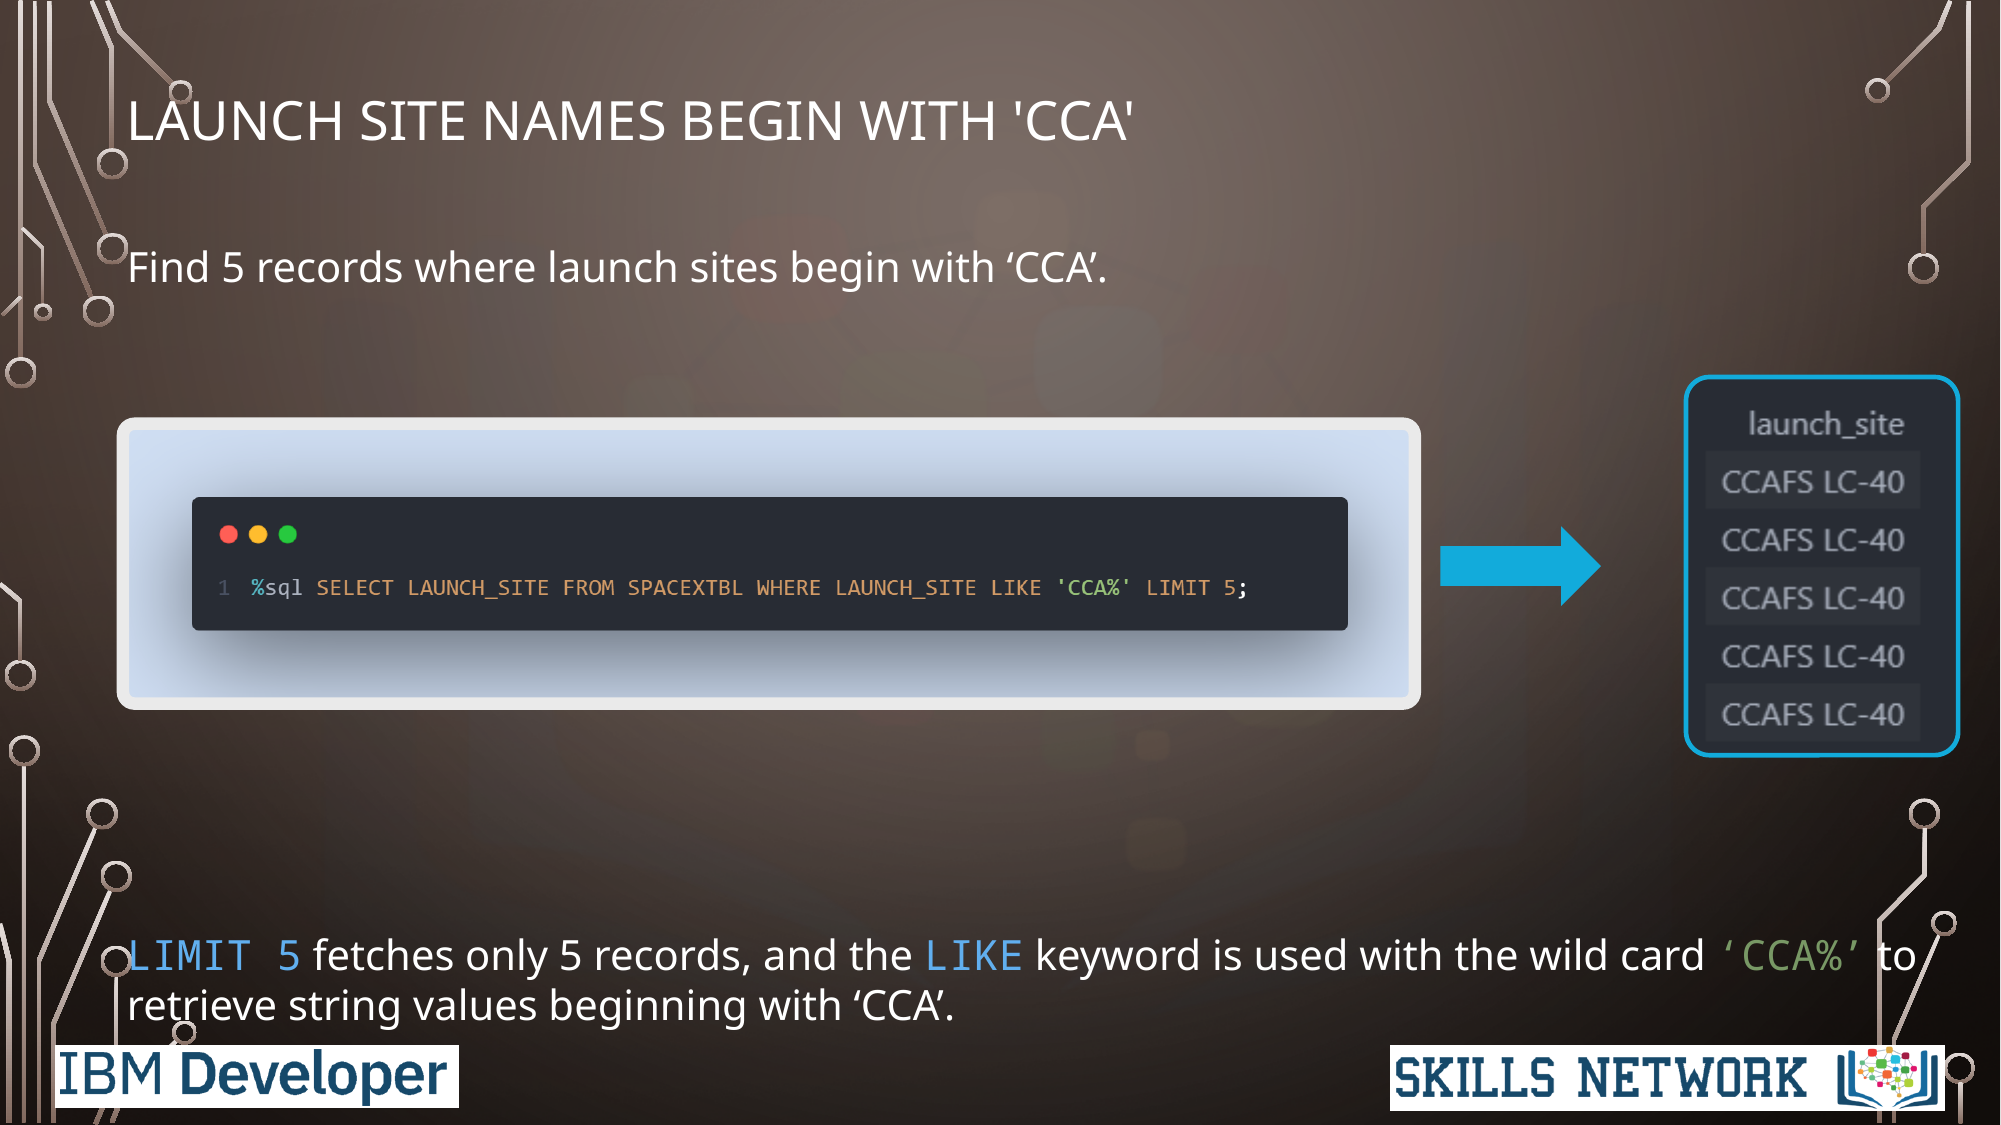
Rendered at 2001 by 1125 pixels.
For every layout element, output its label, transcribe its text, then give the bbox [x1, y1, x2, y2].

text_box Launch Site Names Begin with 'CCA' [126, 34, 1923, 153]
picture [122, 423, 1416, 704]
picture [1390, 1054, 1945, 1111]
text_box [1440, 526, 1601, 606]
picture [1685, 376, 1959, 756]
picture [55, 1045, 459, 1108]
text_box Find 5 records where launch sites begin with ‘CCA’. LIMIT 5 fetches only 5 records, and the LIKE keyword is used with the wild card ‘CCA%’ to retrieve string values beginning with ‘CCA’. [126, 241, 1998, 1054]
